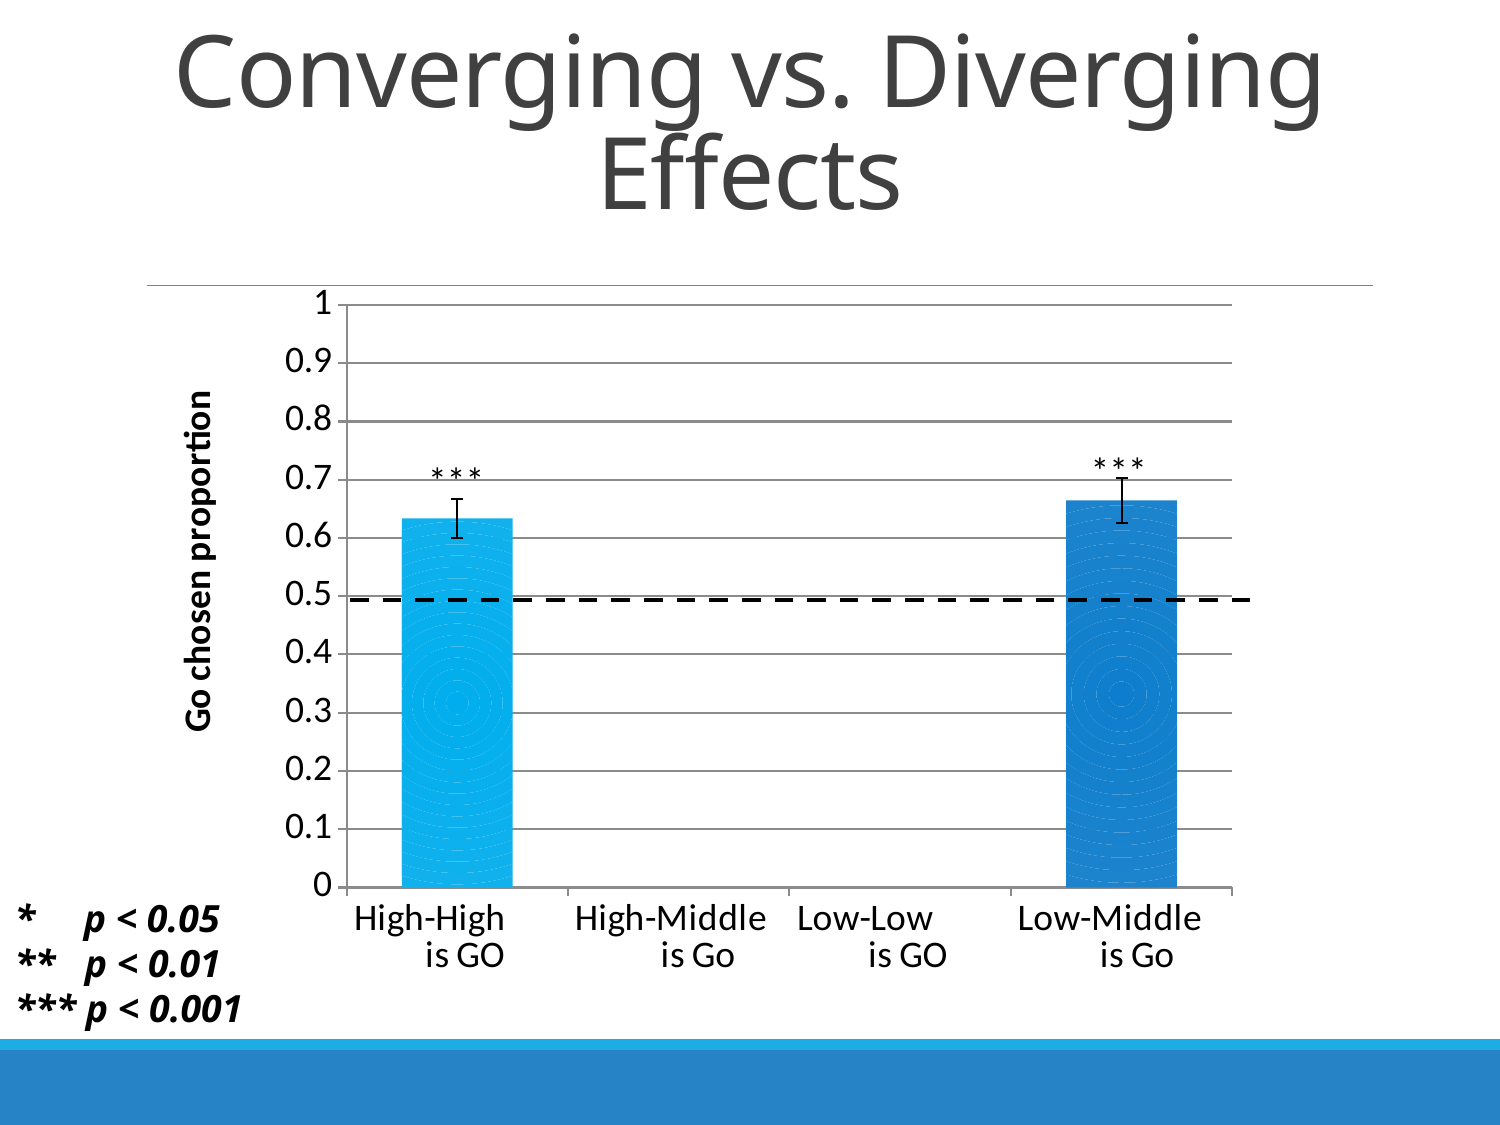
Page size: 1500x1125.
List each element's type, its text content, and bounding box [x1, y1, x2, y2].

text_box * p < 0.05 ** p < 0.01 *** p < 0.001 [0, 887, 750, 1038]
title Converging vs. Diverging Effects [75, 50, 1425, 238]
chart [136, 261, 1276, 1021]
